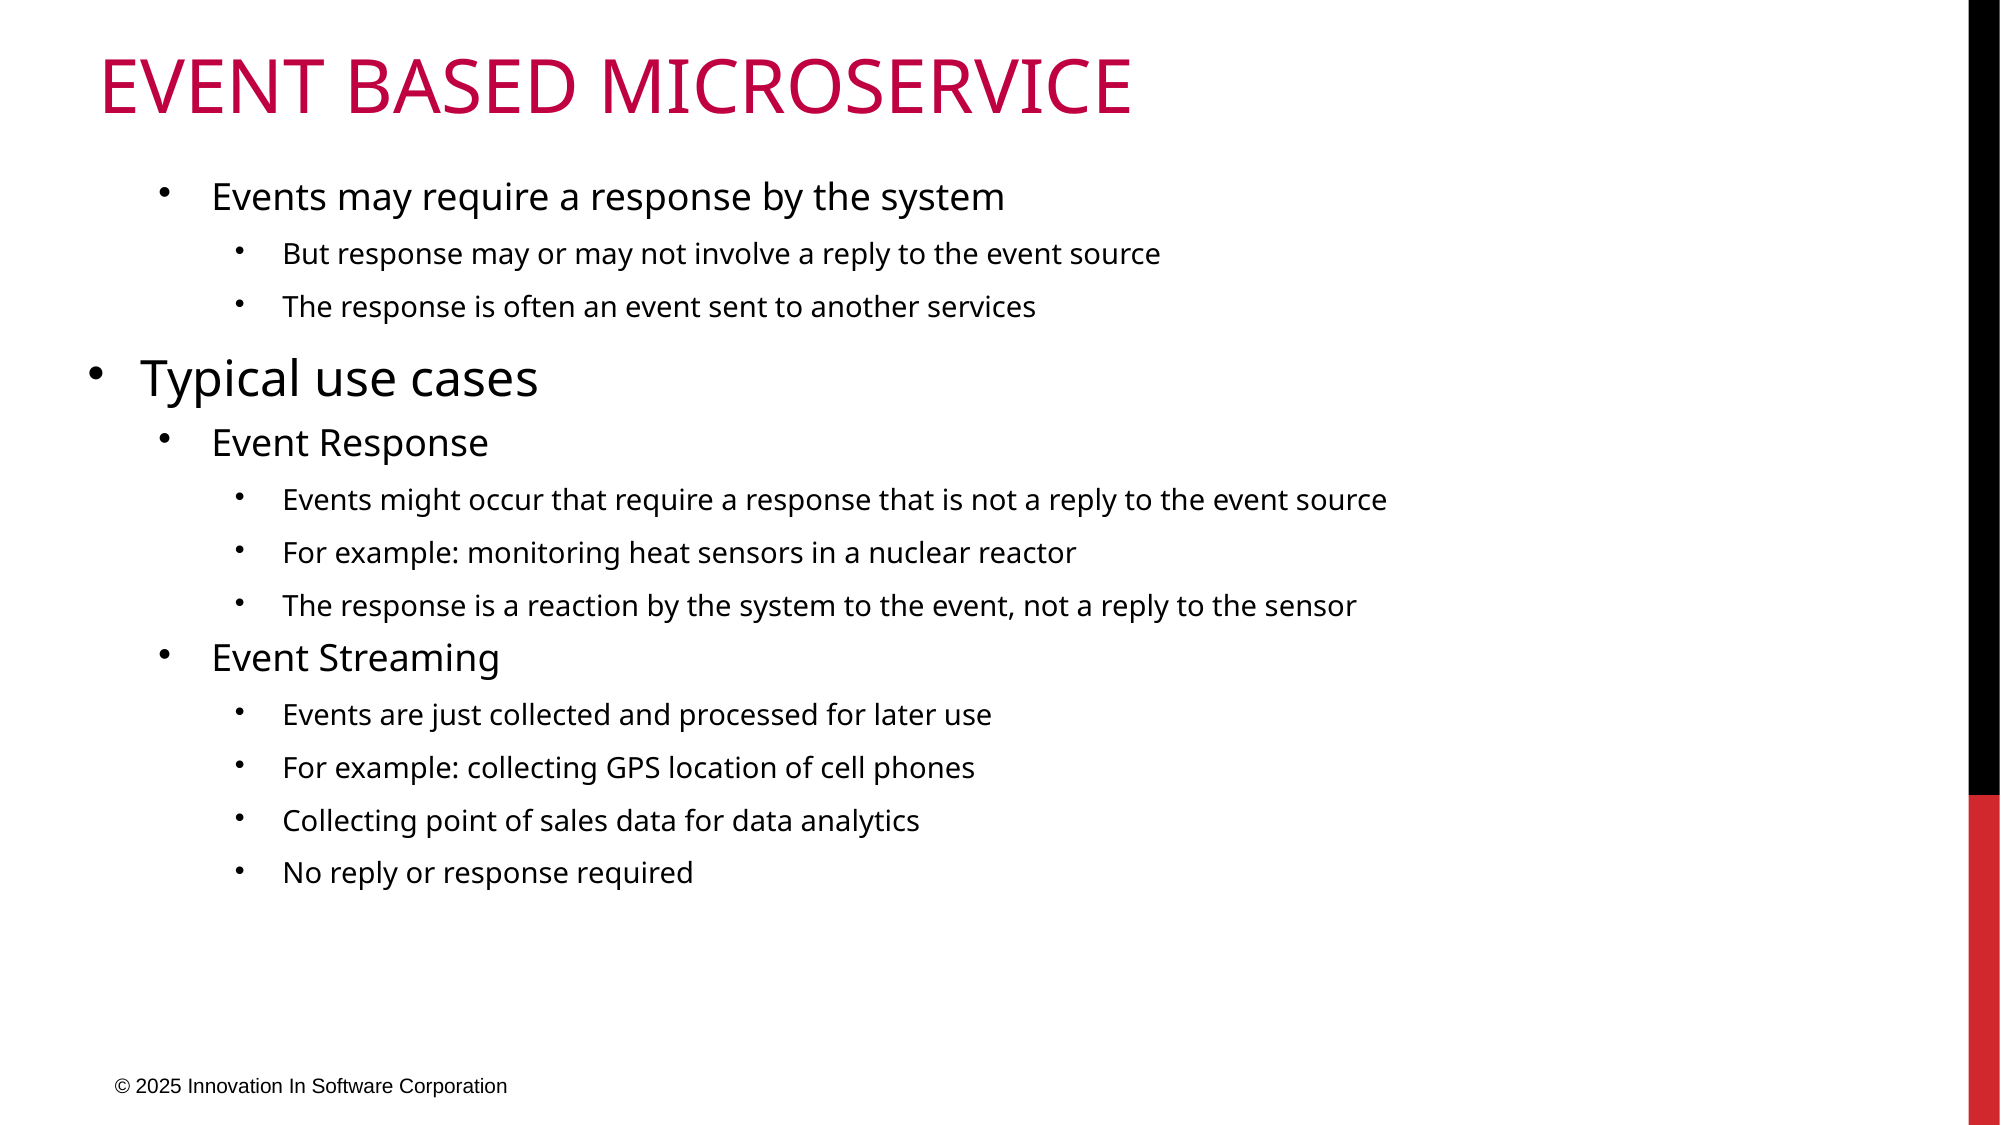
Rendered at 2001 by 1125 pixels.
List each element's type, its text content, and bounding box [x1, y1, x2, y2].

title Event Based Microservice [98, 0, 1923, 186]
list Events may require a response by the system But response may or may not involve a reply to the event source The response is often an event sent to another services Typical use cases Event Response Events might occur that require a response that is not a reply to the event source For example: monitoring heat sensors in a nuclear reactor The response is a reaction by the system to the event, not a reply to the sensor Event Streaming Events are just collected and processed for later use For example: collecting GPS location of cell phones Collecting point of sales data for data analytics No reply or response required [69, 172, 1874, 1001]
footer © 2025 Innovation In Software Corporation [99, 1065, 850, 1112]
